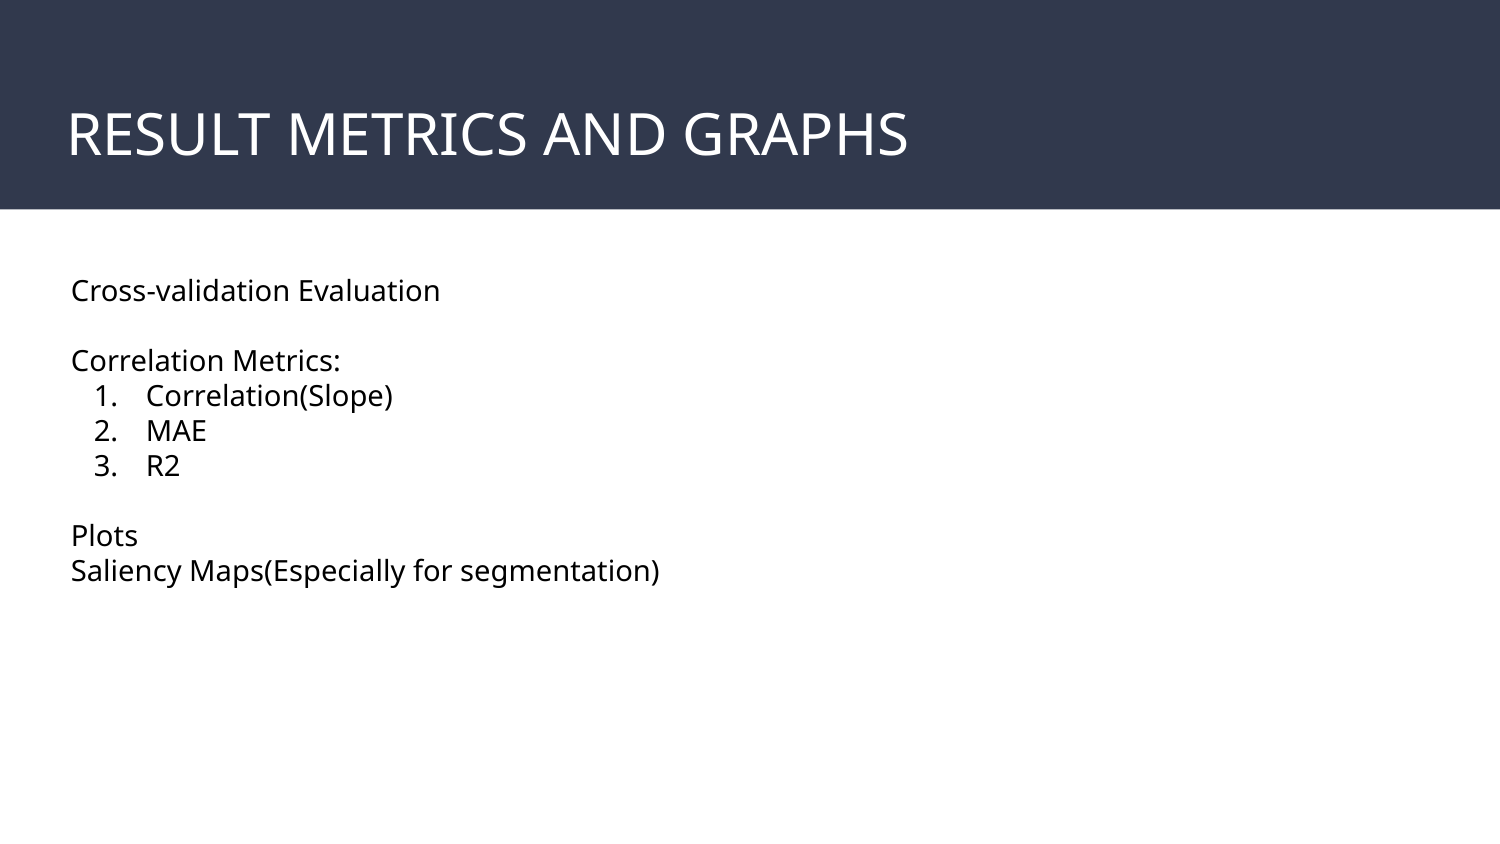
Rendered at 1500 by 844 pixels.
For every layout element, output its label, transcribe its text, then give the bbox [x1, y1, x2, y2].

title RESULT METRICS AND GRAPHS [51, 82, 1449, 185]
text_box Cross-validation Evaluation Correlation Metrics: Correlation(Slope) MAE R2 Plots Saliency Maps(Especially for segmentation) [55, 257, 1240, 819]
